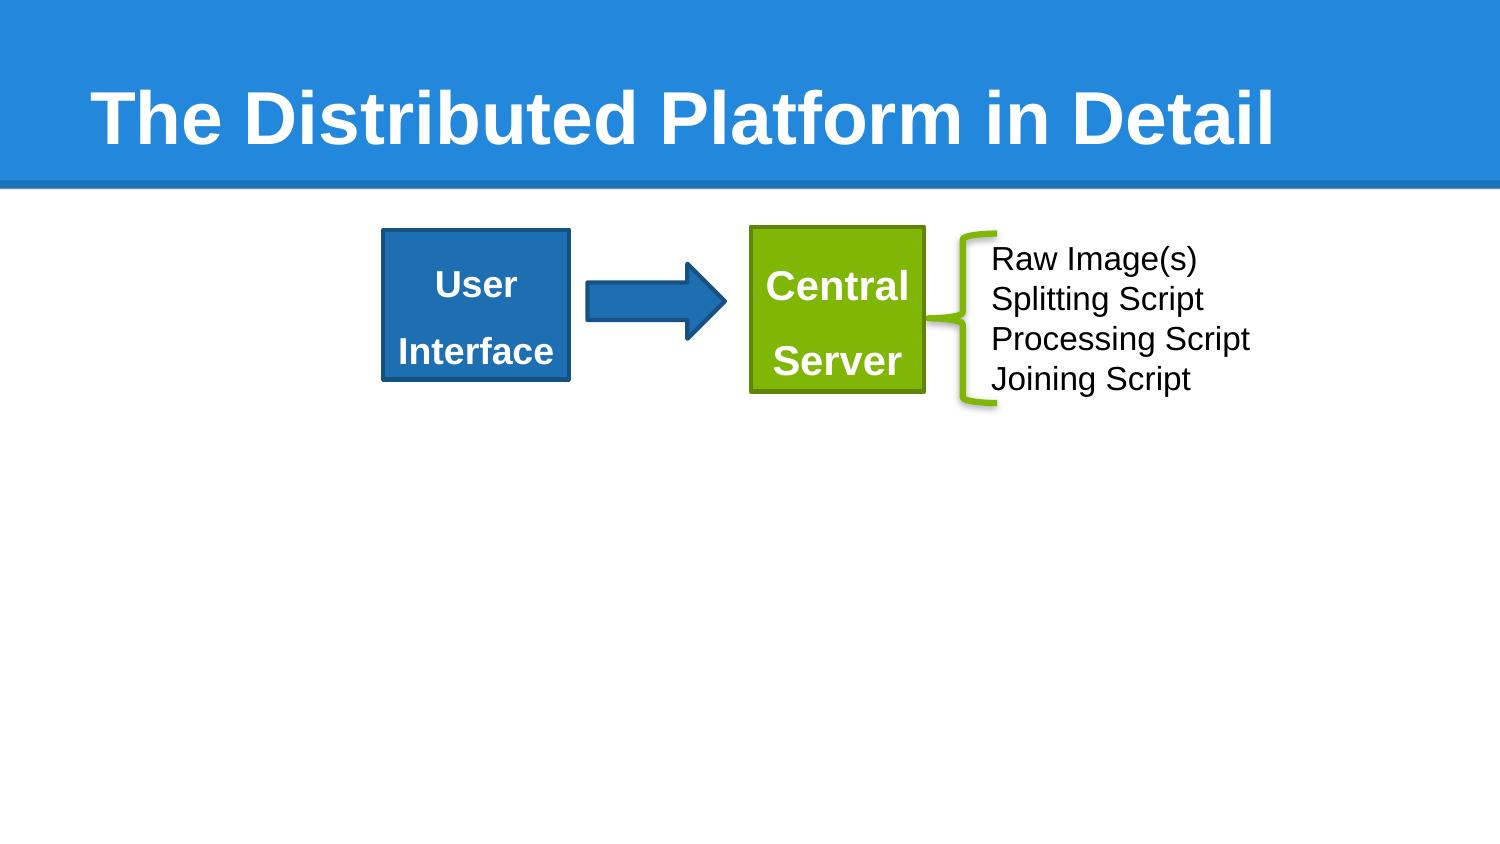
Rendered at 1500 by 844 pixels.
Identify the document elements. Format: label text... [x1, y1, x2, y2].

text_box User Interface [381, 228, 571, 382]
text_box Central Server [749, 225, 926, 394]
text_box Raw Image(s) Splitting Script Processing Script Joining Script [992, 229, 1266, 405]
title The Distributed Platform in Detail [75, 33, 1425, 175]
text_box [585, 261, 727, 341]
text_box [926, 230, 998, 407]
